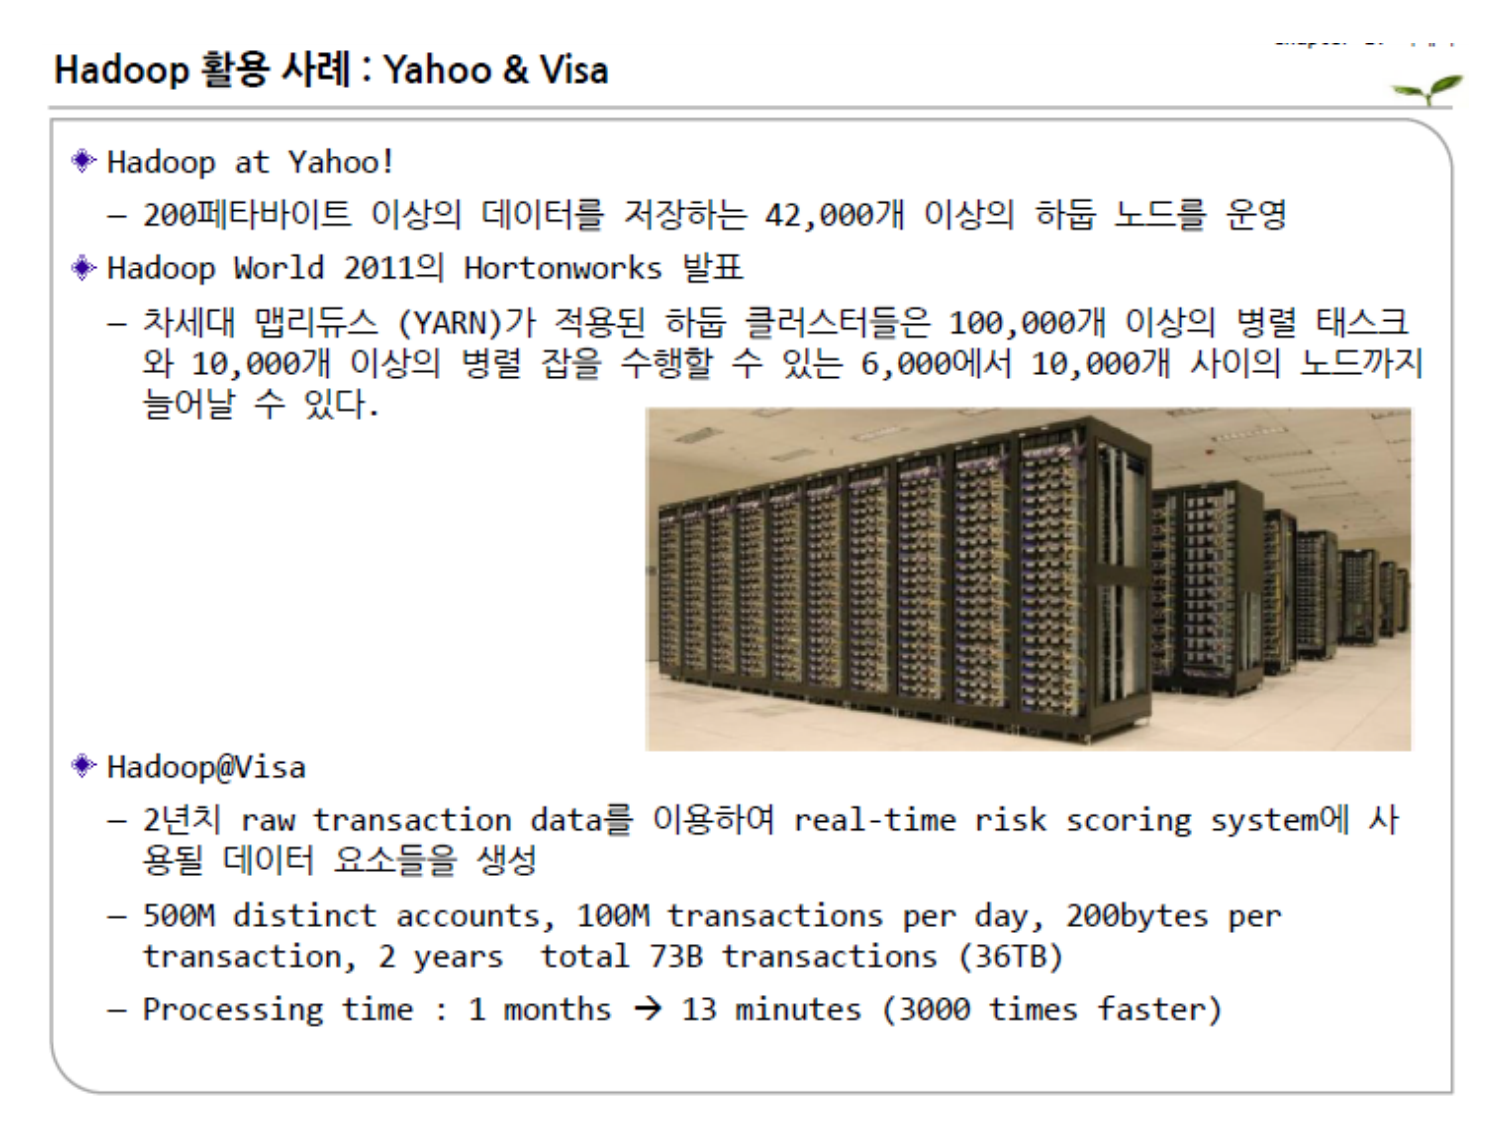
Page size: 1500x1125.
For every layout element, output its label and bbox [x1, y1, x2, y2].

picture [41, 43, 1470, 1101]
